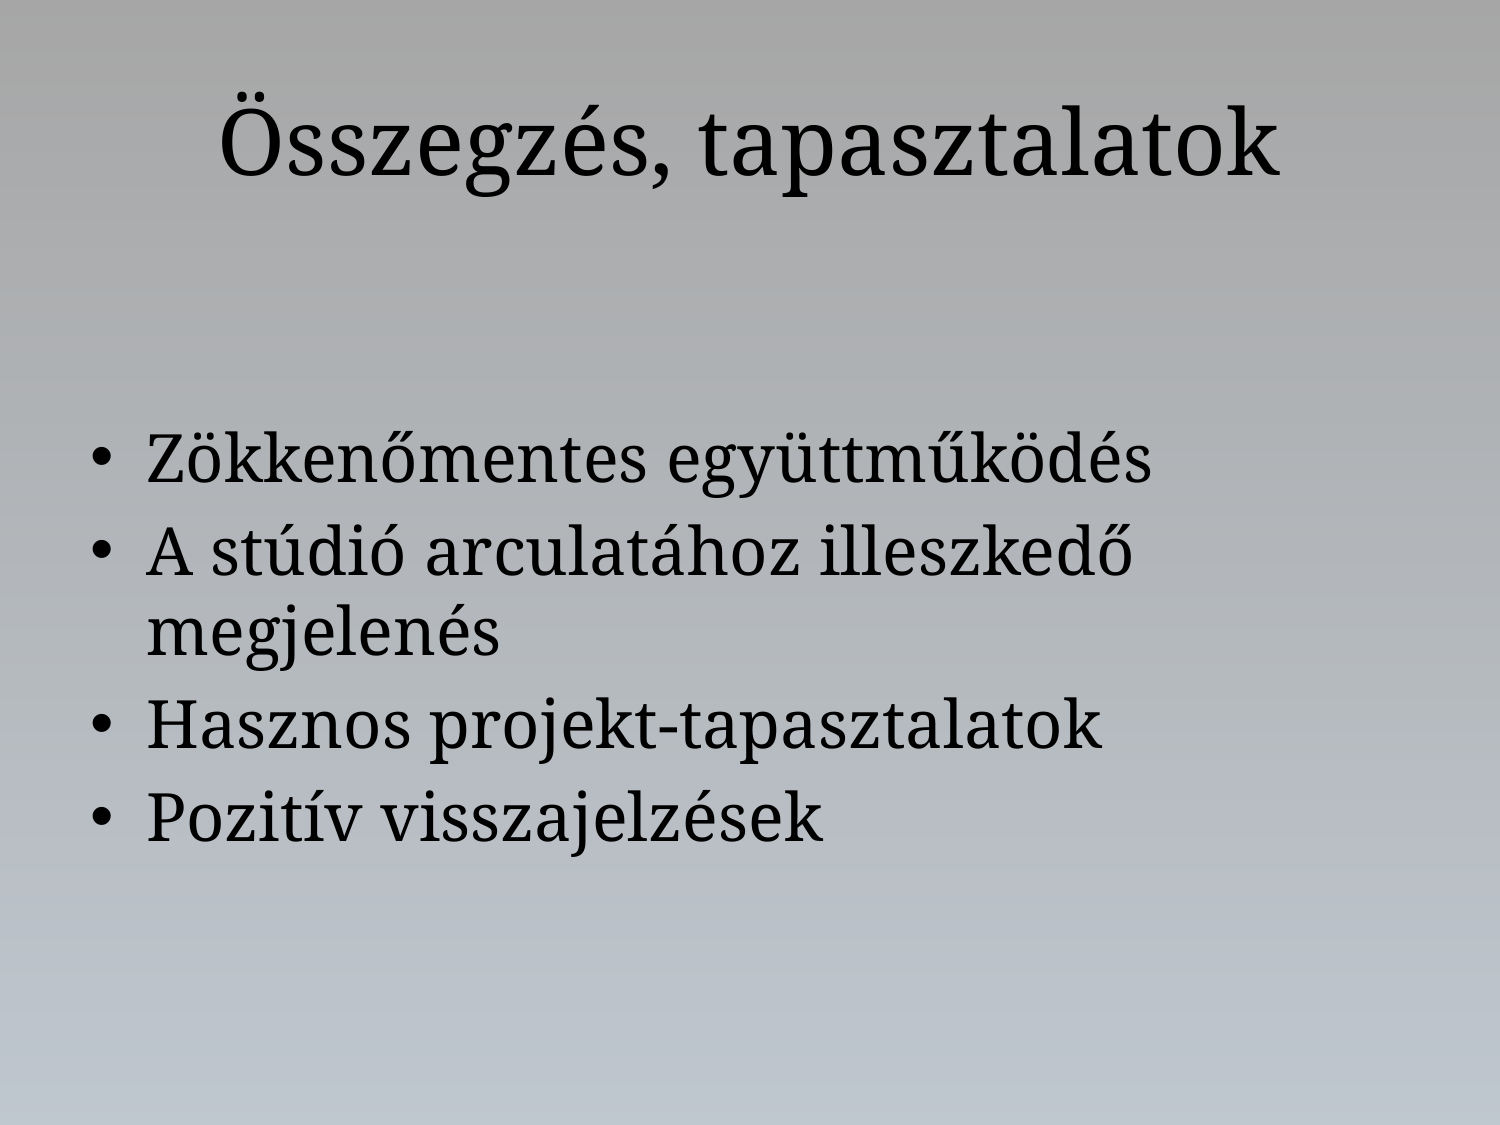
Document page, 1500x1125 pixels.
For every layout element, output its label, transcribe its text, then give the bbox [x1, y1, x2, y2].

title Összegzés, tapasztalatok [75, 45, 1425, 233]
list Zökkenőmentes együttműködés A stúdió arculatához illeszkedő megjelenés Hasznos projekt-tapasztalatok Pozitív visszajelzések [75, 407, 1425, 1125]
